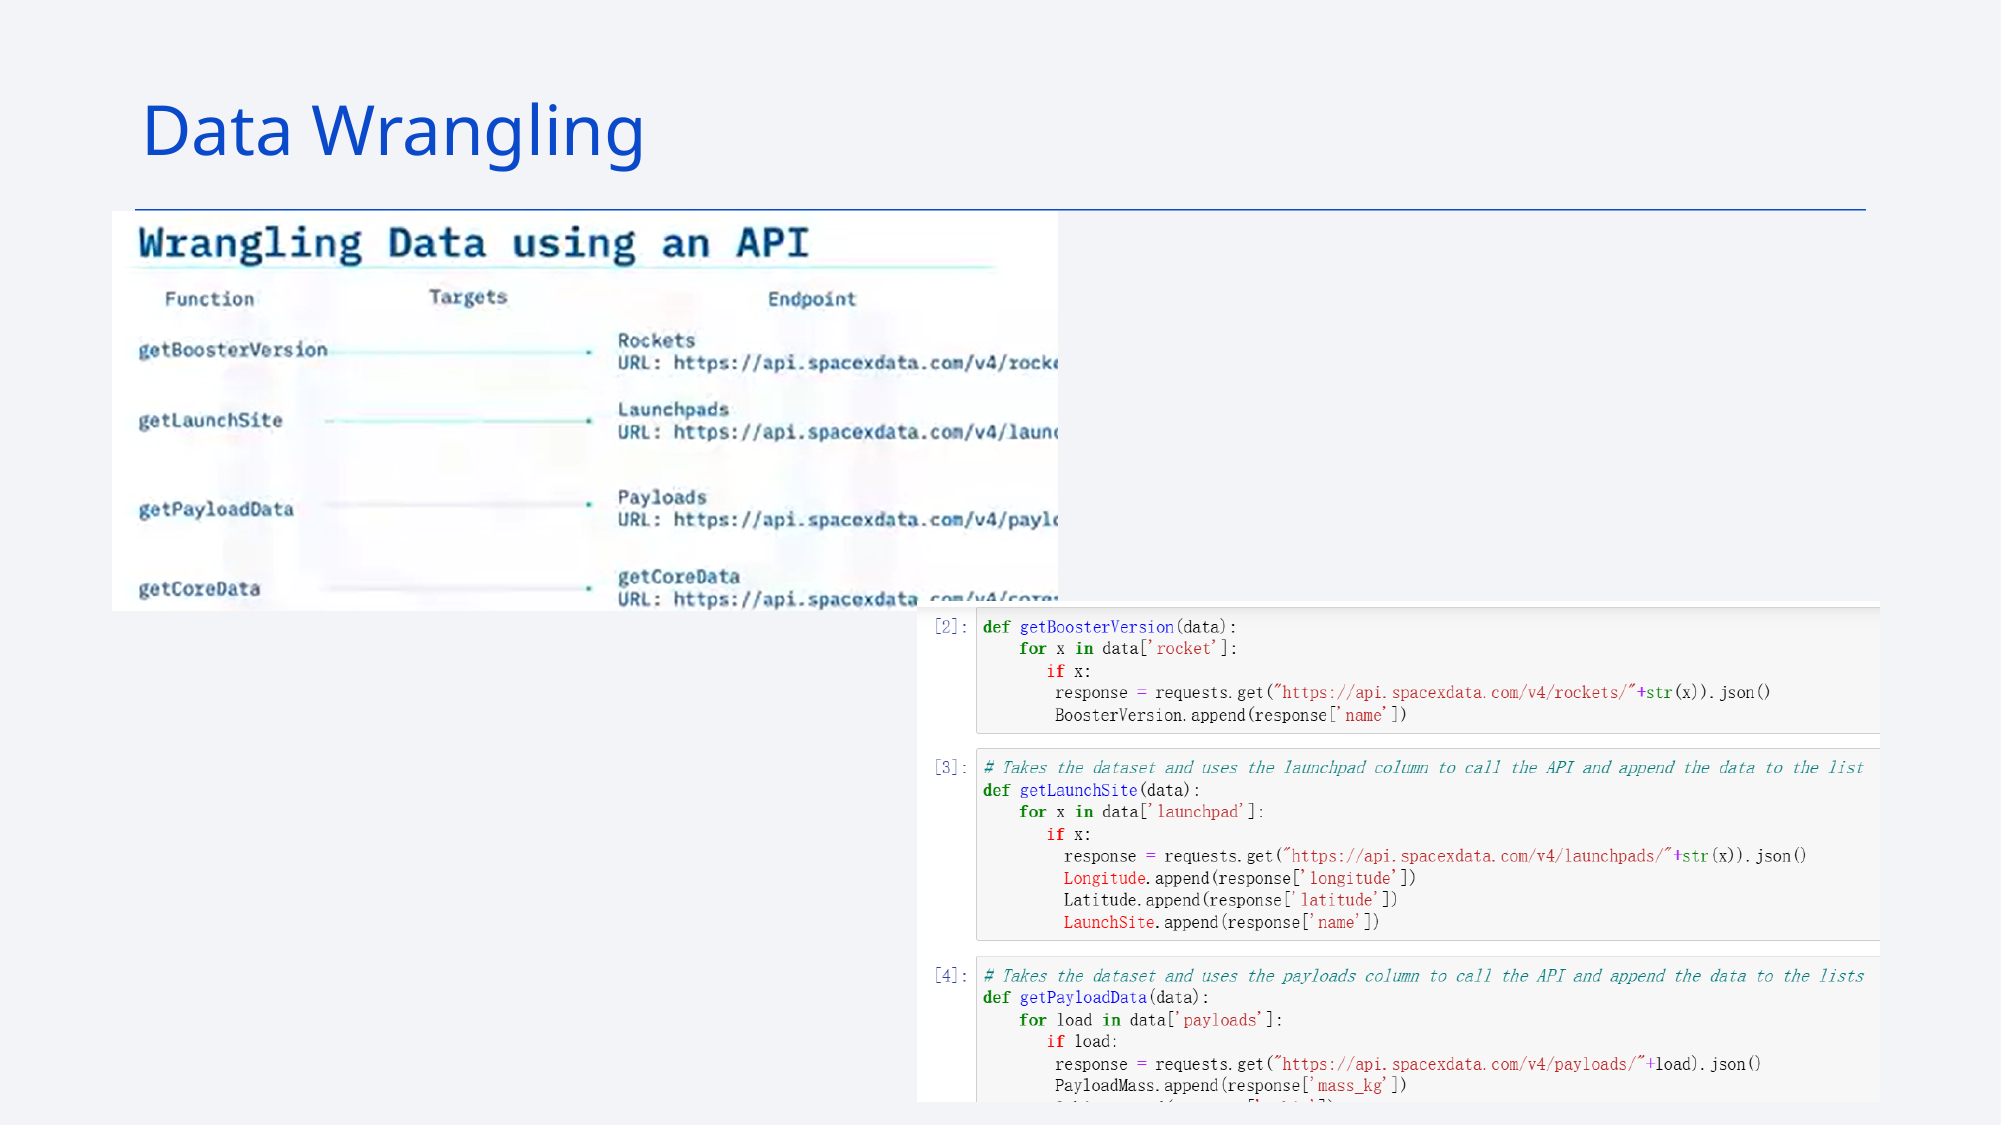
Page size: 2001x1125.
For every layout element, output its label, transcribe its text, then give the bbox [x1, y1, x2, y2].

text_box Data Wrangling [126, 88, 1852, 179]
picture [0, 0, 2001, 1125]
